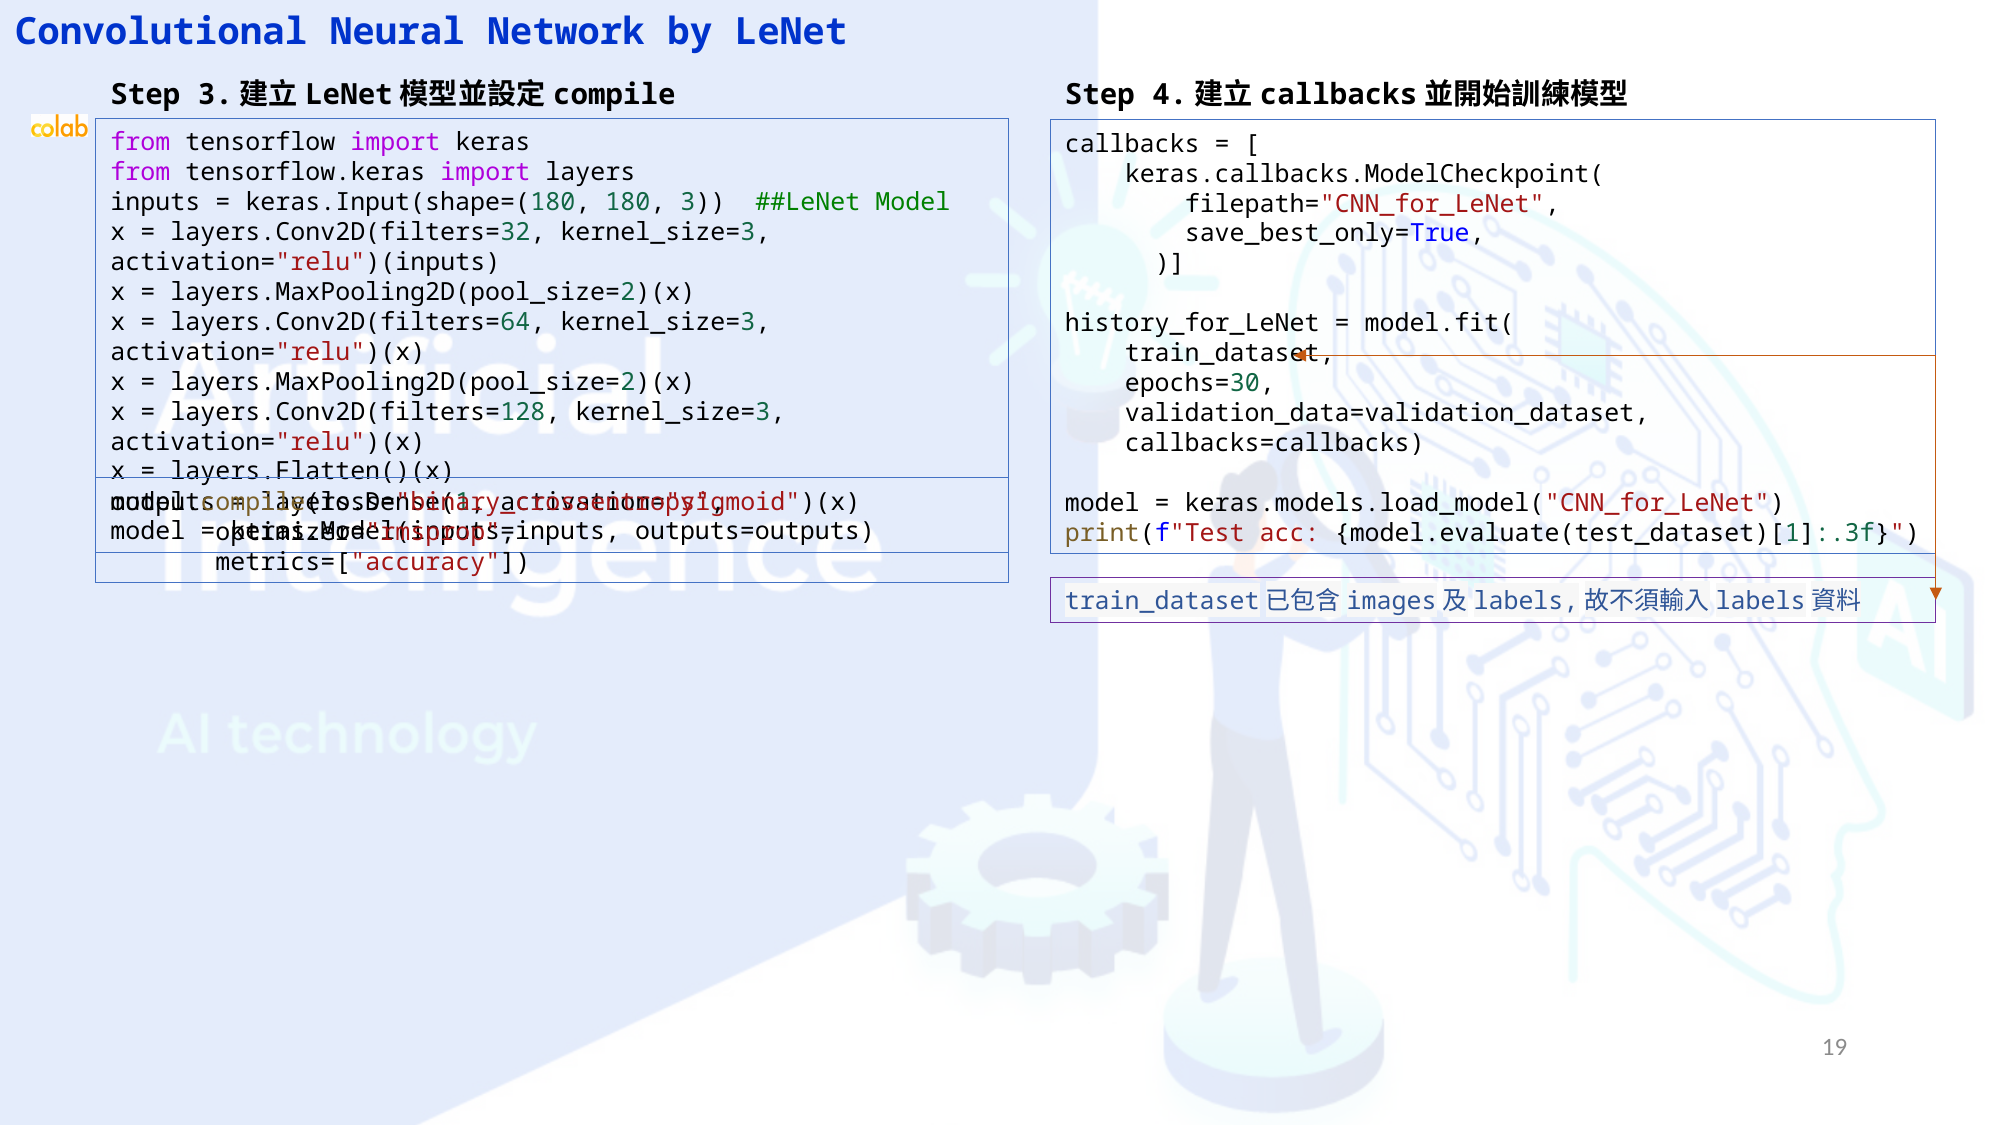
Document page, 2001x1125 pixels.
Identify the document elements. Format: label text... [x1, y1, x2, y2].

text_box model.compile(loss="binary_crossentropy", optimizer="rmsprop", metrics=["accuracy"]) [95, 477, 1009, 583]
text_box Step 4.建立callbacks並開始訓練模型 [1050, 67, 1936, 118]
slide_number 18 [1412, 1015, 1863, 1076]
text_box Convolutional Neural Network by LeNet [0, 0, 1743, 60]
text_box Step 3.建立LeNet模型並設定compile [95, 67, 1009, 118]
text_box from tensorflow import keras from tensorflow.keras import layers inputs = keras.Input(shape=(180, 180, 3)) ##LeNet Model x = layers.Conv2D(filters=32, kernel_size=3, activation="relu")(inputs) x = layers.MaxPooling2D(pool_size=2)(x) x = layers.Conv2D(filters=64, kernel_size=3, activation="relu")(x) x = layers.MaxPooling2D(pool_size=2)(x) x = layers.Conv2D(filters=128, kernel_size=3, activation="relu")(x) x = layers.Flatten()(x) outputs = layers.Dense(1, activation="sigmoid")(x) model = keras.Model(inputs=inputs, outputs=outputs) [95, 118, 1009, 477]
text_box callbacks = [ keras.callbacks.ModelCheckpoint( filepath="CNN_for_LeNet", save_best_only=True, )] history_for_LeNet = model.fit( train_dataset, epochs=30, validation_data=validation_dataset, callbacks=callbacks) model = keras.models.load_model("CNN_for_LeNet") print(f"Test acc: {model.evaluate(test_dataset)[1]:.3f}") [1050, 119, 1936, 554]
text_box train_dataset已包含images及labels,故不須輸入labels資料 [1050, 577, 1936, 623]
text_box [1293, 355, 1936, 601]
picture [31, 114, 88, 137]
